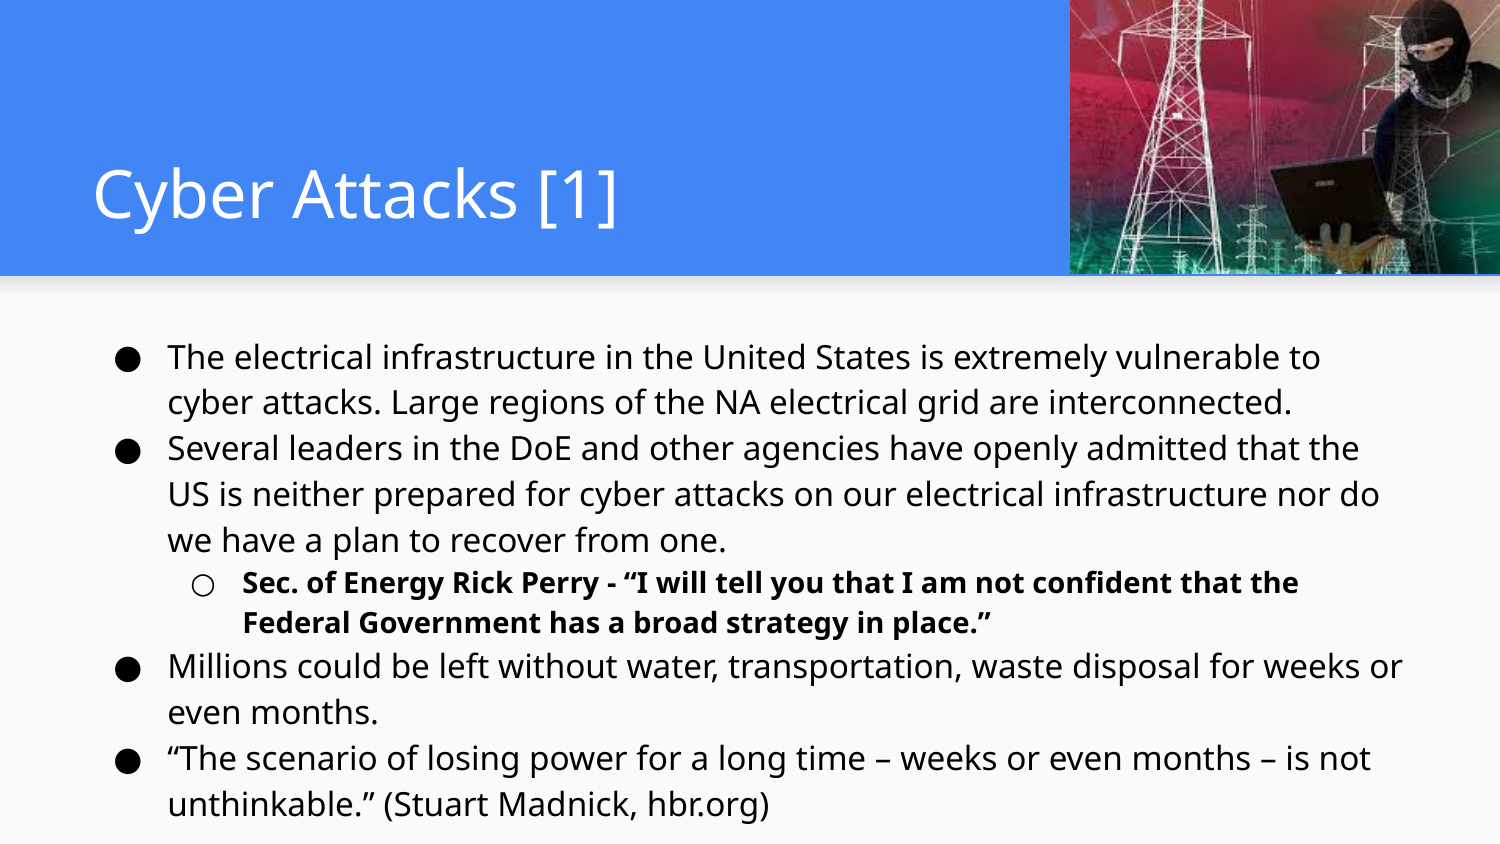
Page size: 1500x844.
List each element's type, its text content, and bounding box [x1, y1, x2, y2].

picture [1069, 0, 1500, 274]
title Cyber Attacks [1] [77, 121, 1064, 248]
list The electrical infrastructure in the United States is extremely vulnerable to cyber attacks. Large regions of the NA electrical grid are interconnected. Several leaders in the DoE and other agencies have openly admitted that the US is neither prepared for cyber attacks on our electrical infrastructure nor do we have a plan to recover from one. Sec. of Energy Rick Perry - “I will tell you that I am not confident that the Federal Government has a broad strategy in place.” Millions could be left without water, transportation, waste disposal for weeks or even months. “The scenario of losing power for a long time – weeks or even months – is not unthinkable.” (Stuart Madnick, hbr.org) [77, 314, 1427, 833]
